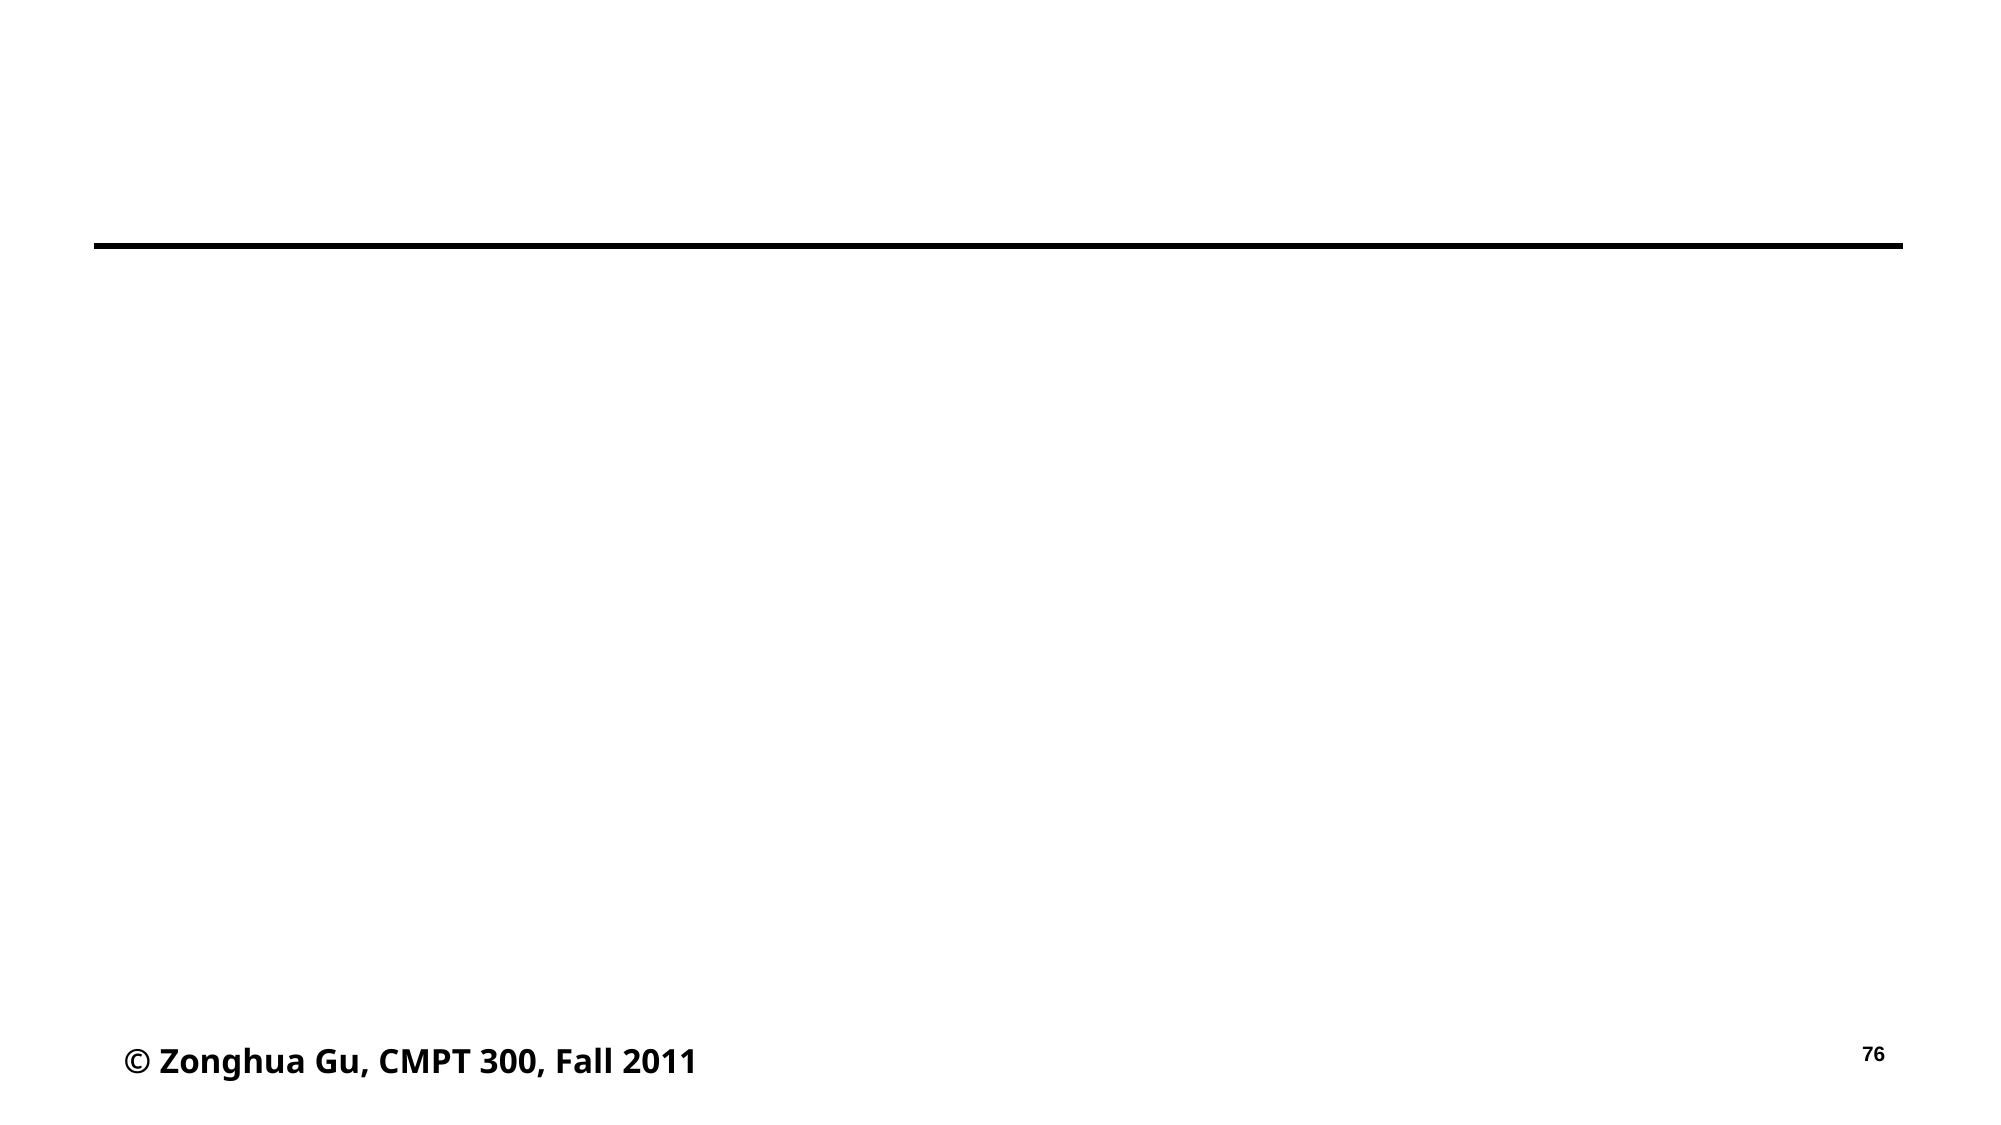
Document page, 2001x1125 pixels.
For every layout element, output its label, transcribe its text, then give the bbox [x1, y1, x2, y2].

slide_number © Zonghua Gu, CMPT 300, Fall 2011 [99, 1033, 1060, 1109]
slide_number 76 [1433, 1033, 1901, 1109]
